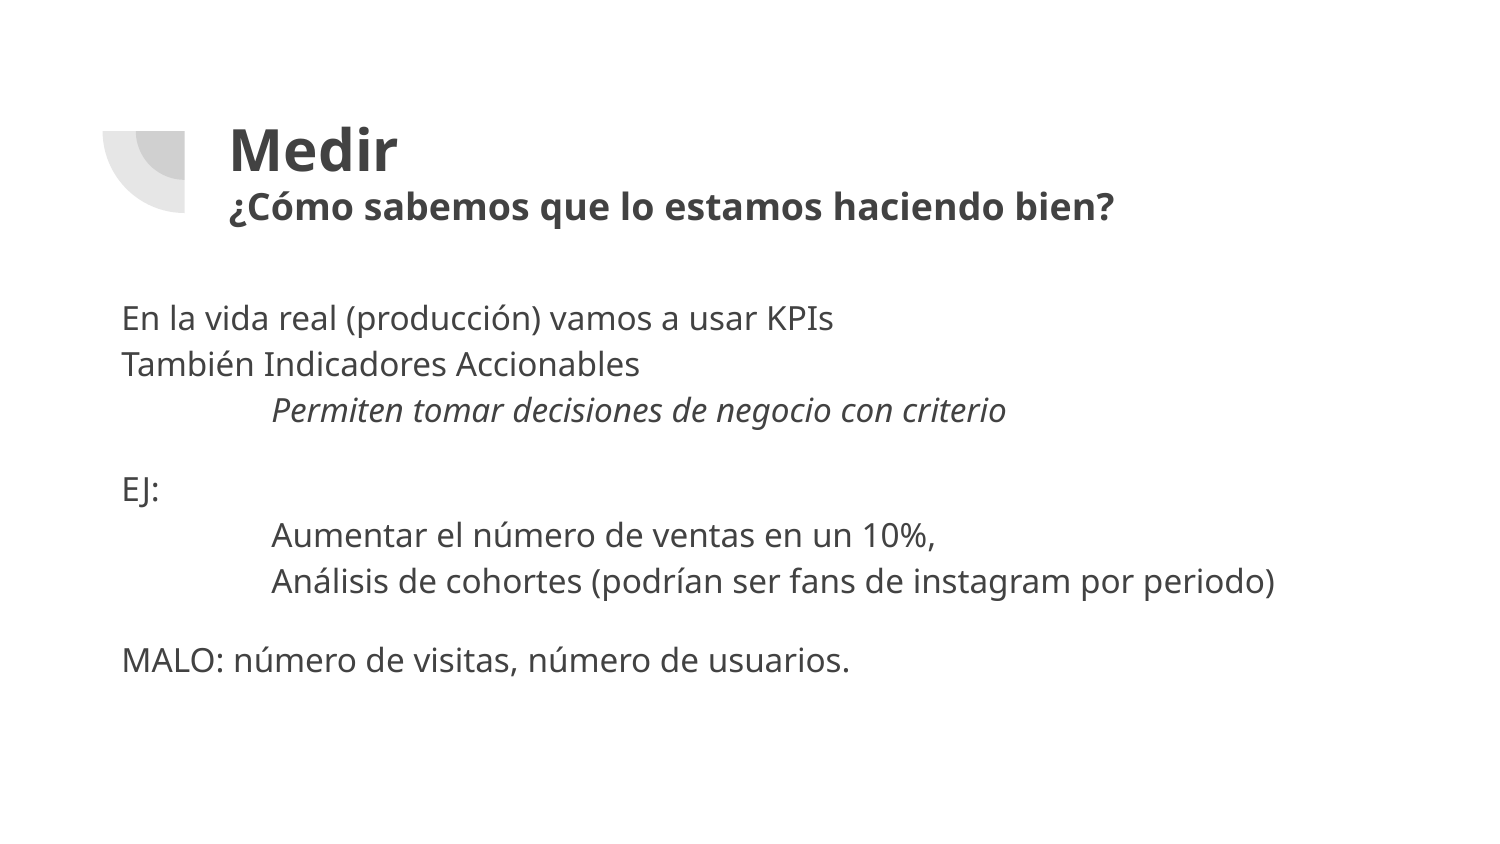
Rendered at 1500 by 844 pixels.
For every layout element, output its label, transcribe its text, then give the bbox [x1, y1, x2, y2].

title Medir ¿Cómo sabemos que lo estamos haciendo bien? [213, 98, 1368, 263]
list En la vida real (producción) vamos a usar KPIs También Indicadores Accionables Permiten tomar decisiones de negocio con criterio EJ: Aumentar el número de ventas en un 10%, Análisis de cohortes (podrían ser fans de instagram por periodo) MALO: número de visitas, número de usuarios. [106, 276, 1368, 744]
